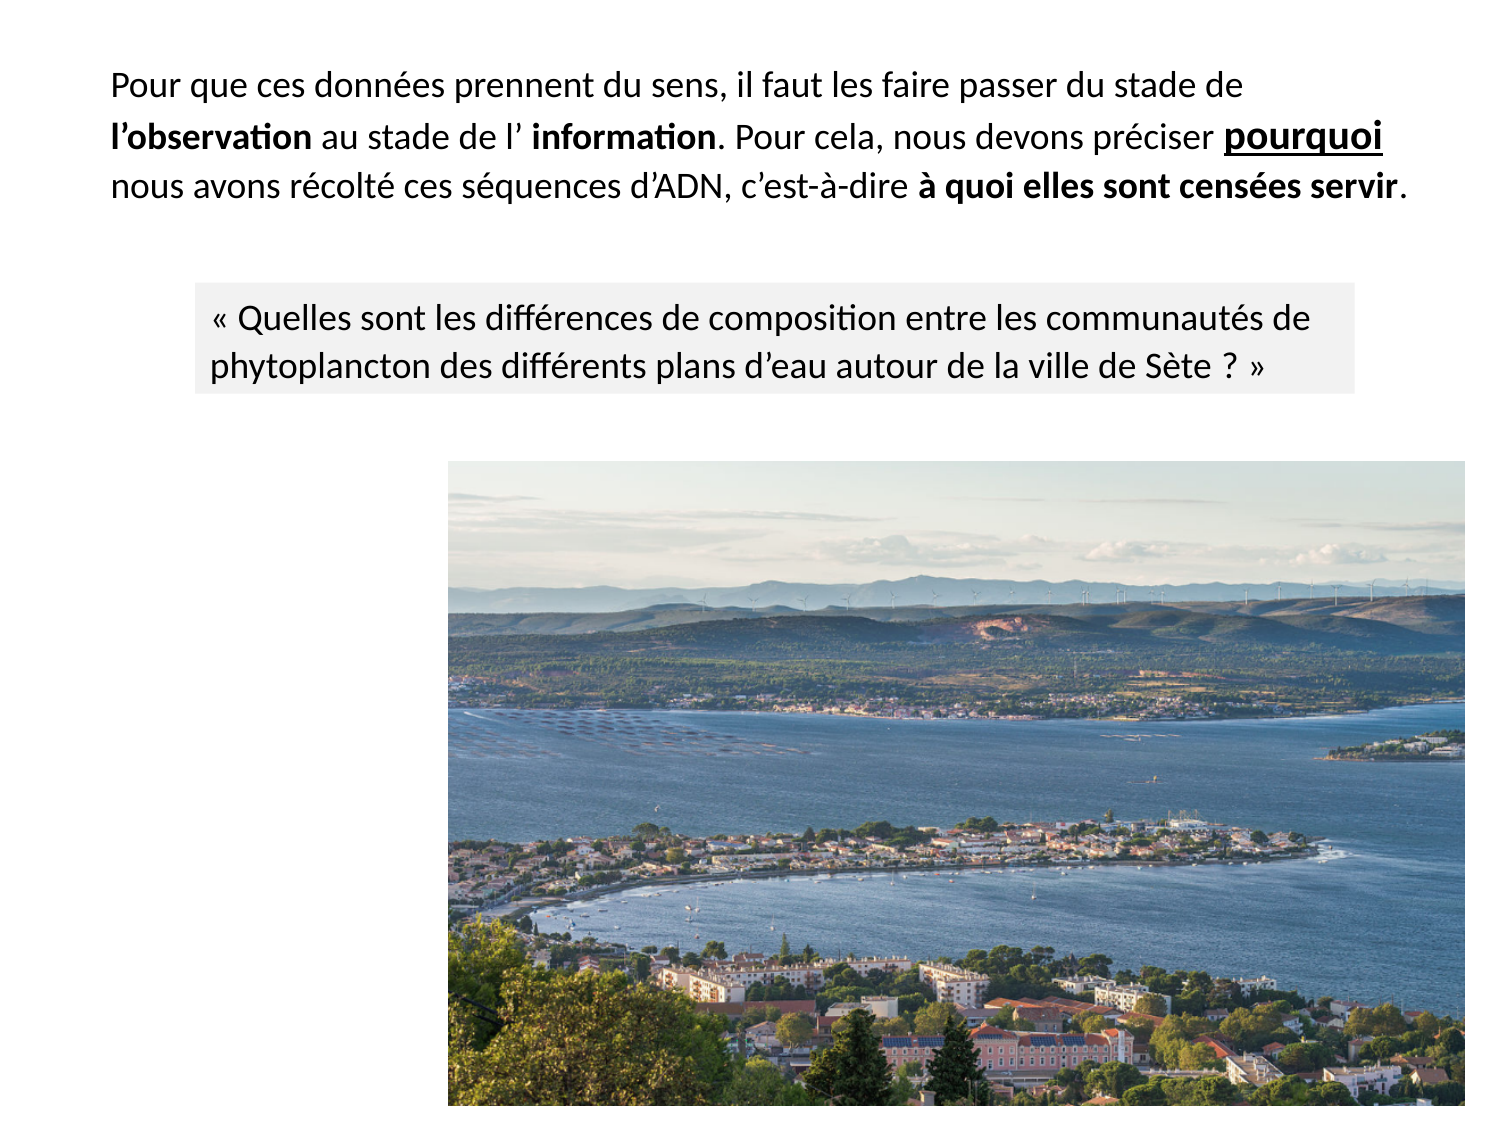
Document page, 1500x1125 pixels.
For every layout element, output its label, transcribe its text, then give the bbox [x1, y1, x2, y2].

text_box Pour que ces données prennent du sens, il faut les faire passer du stade de l’observation au stade de l’ information. Pour cela, nous devons préciser pourquoi nous avons récolté ces séquences d’ADN, c’est-à-dire à quoi elles sont censées servir. [95, 49, 1455, 214]
picture [448, 461, 1465, 1106]
text_box « Quelles sont les différences de composition entre les communautés de phytoplancton des différents plans d’eau autour de la ville de Sète ? » [195, 282, 1355, 394]
